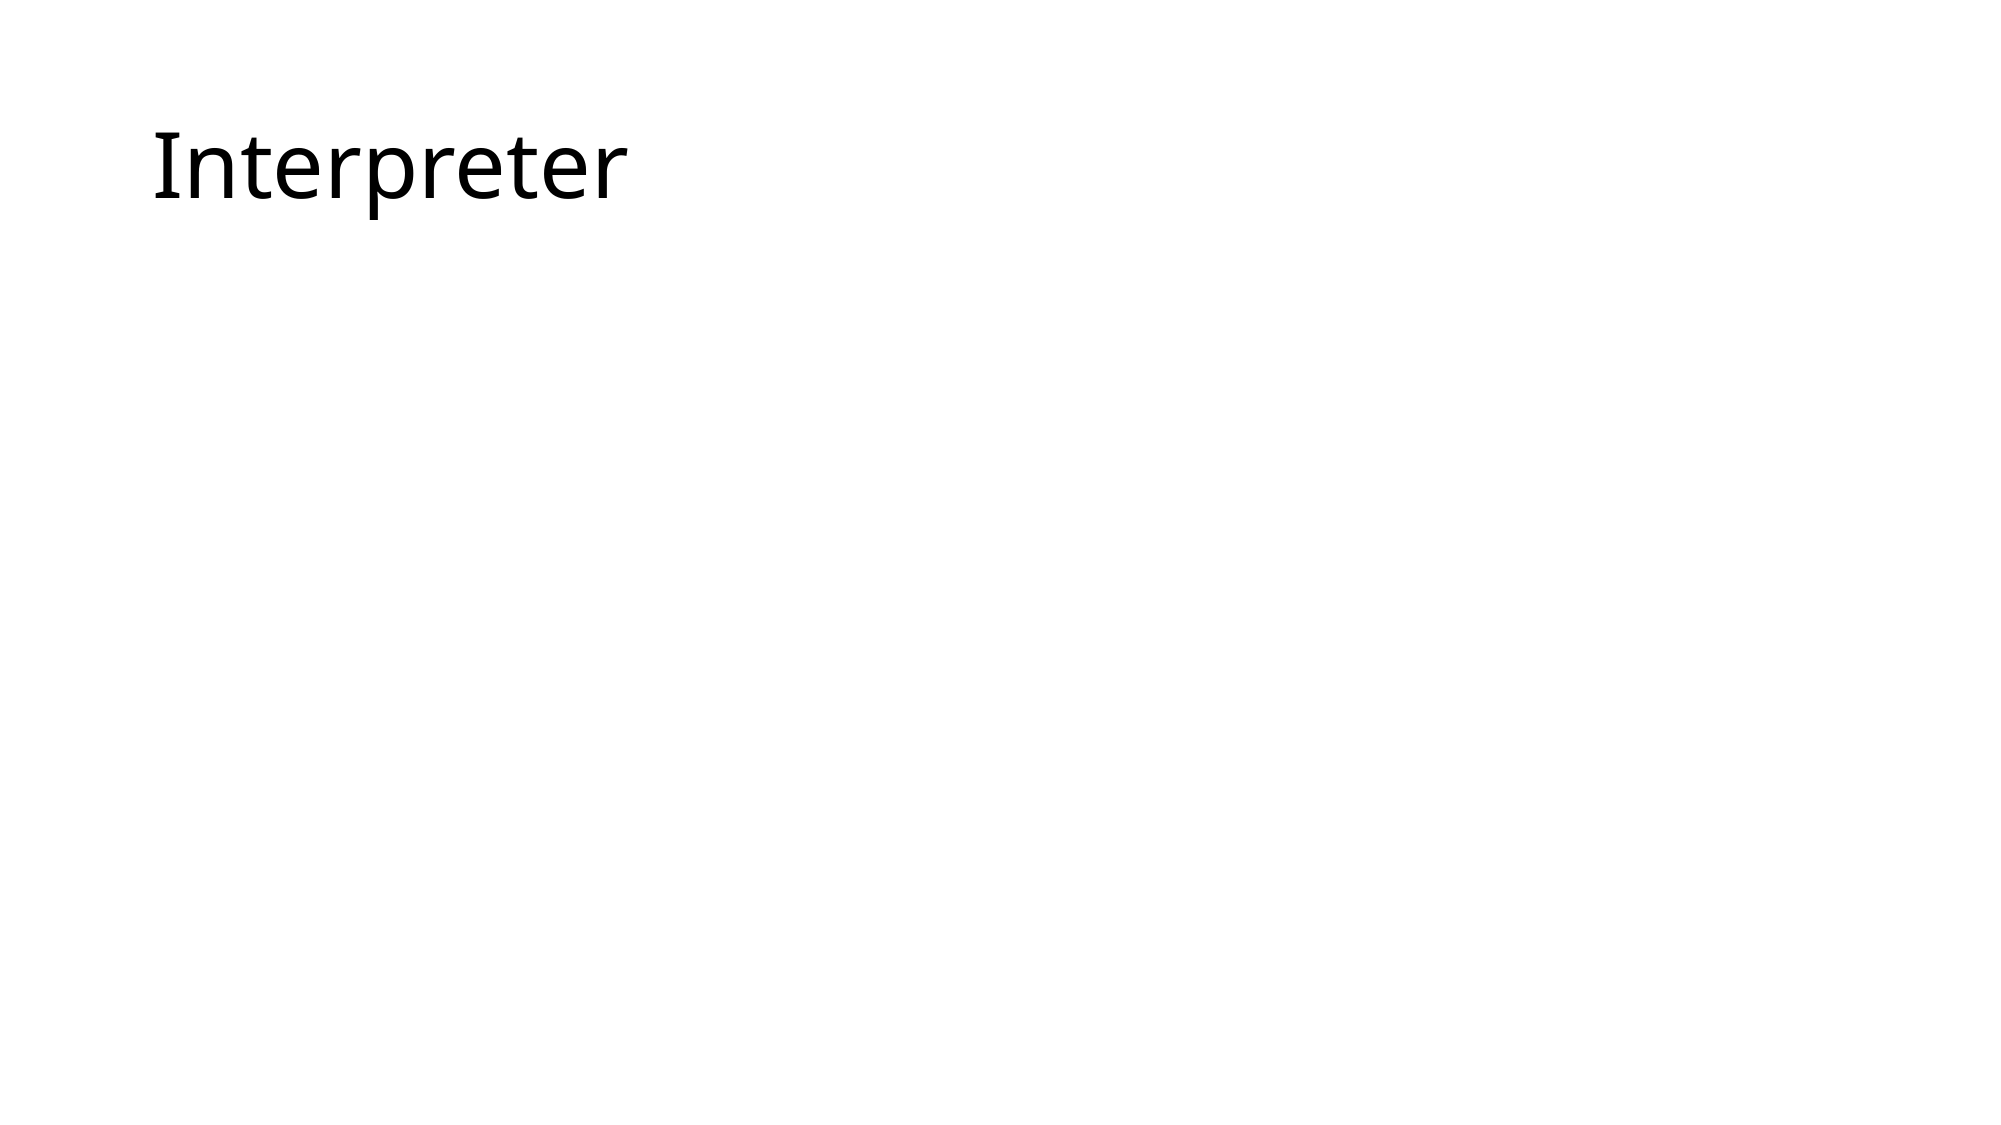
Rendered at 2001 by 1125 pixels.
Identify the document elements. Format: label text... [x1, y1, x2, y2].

title Interpreter [137, 59, 1863, 278]
